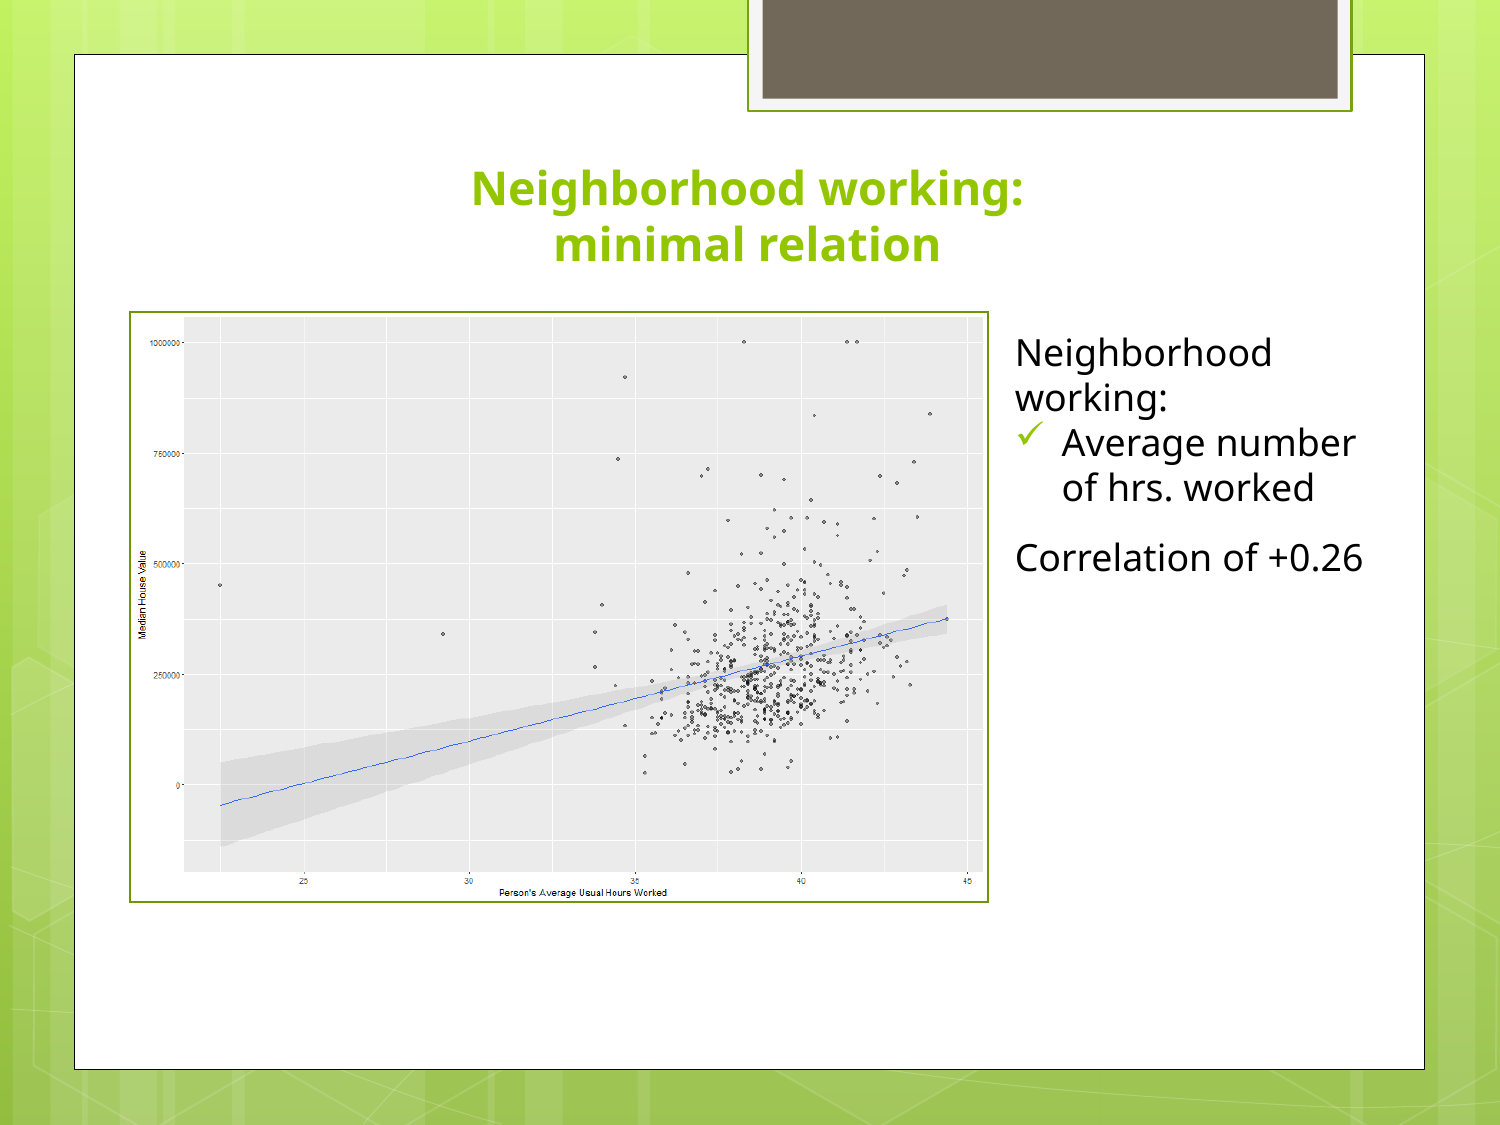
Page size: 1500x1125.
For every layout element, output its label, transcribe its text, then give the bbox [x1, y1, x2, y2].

picture [130, 312, 988, 902]
title Neighborhood working: minimal relation [171, 150, 1324, 279]
text_box Neighborhood working: Average number of hrs. worked Correlation of +0.26 [999, 321, 1400, 587]
